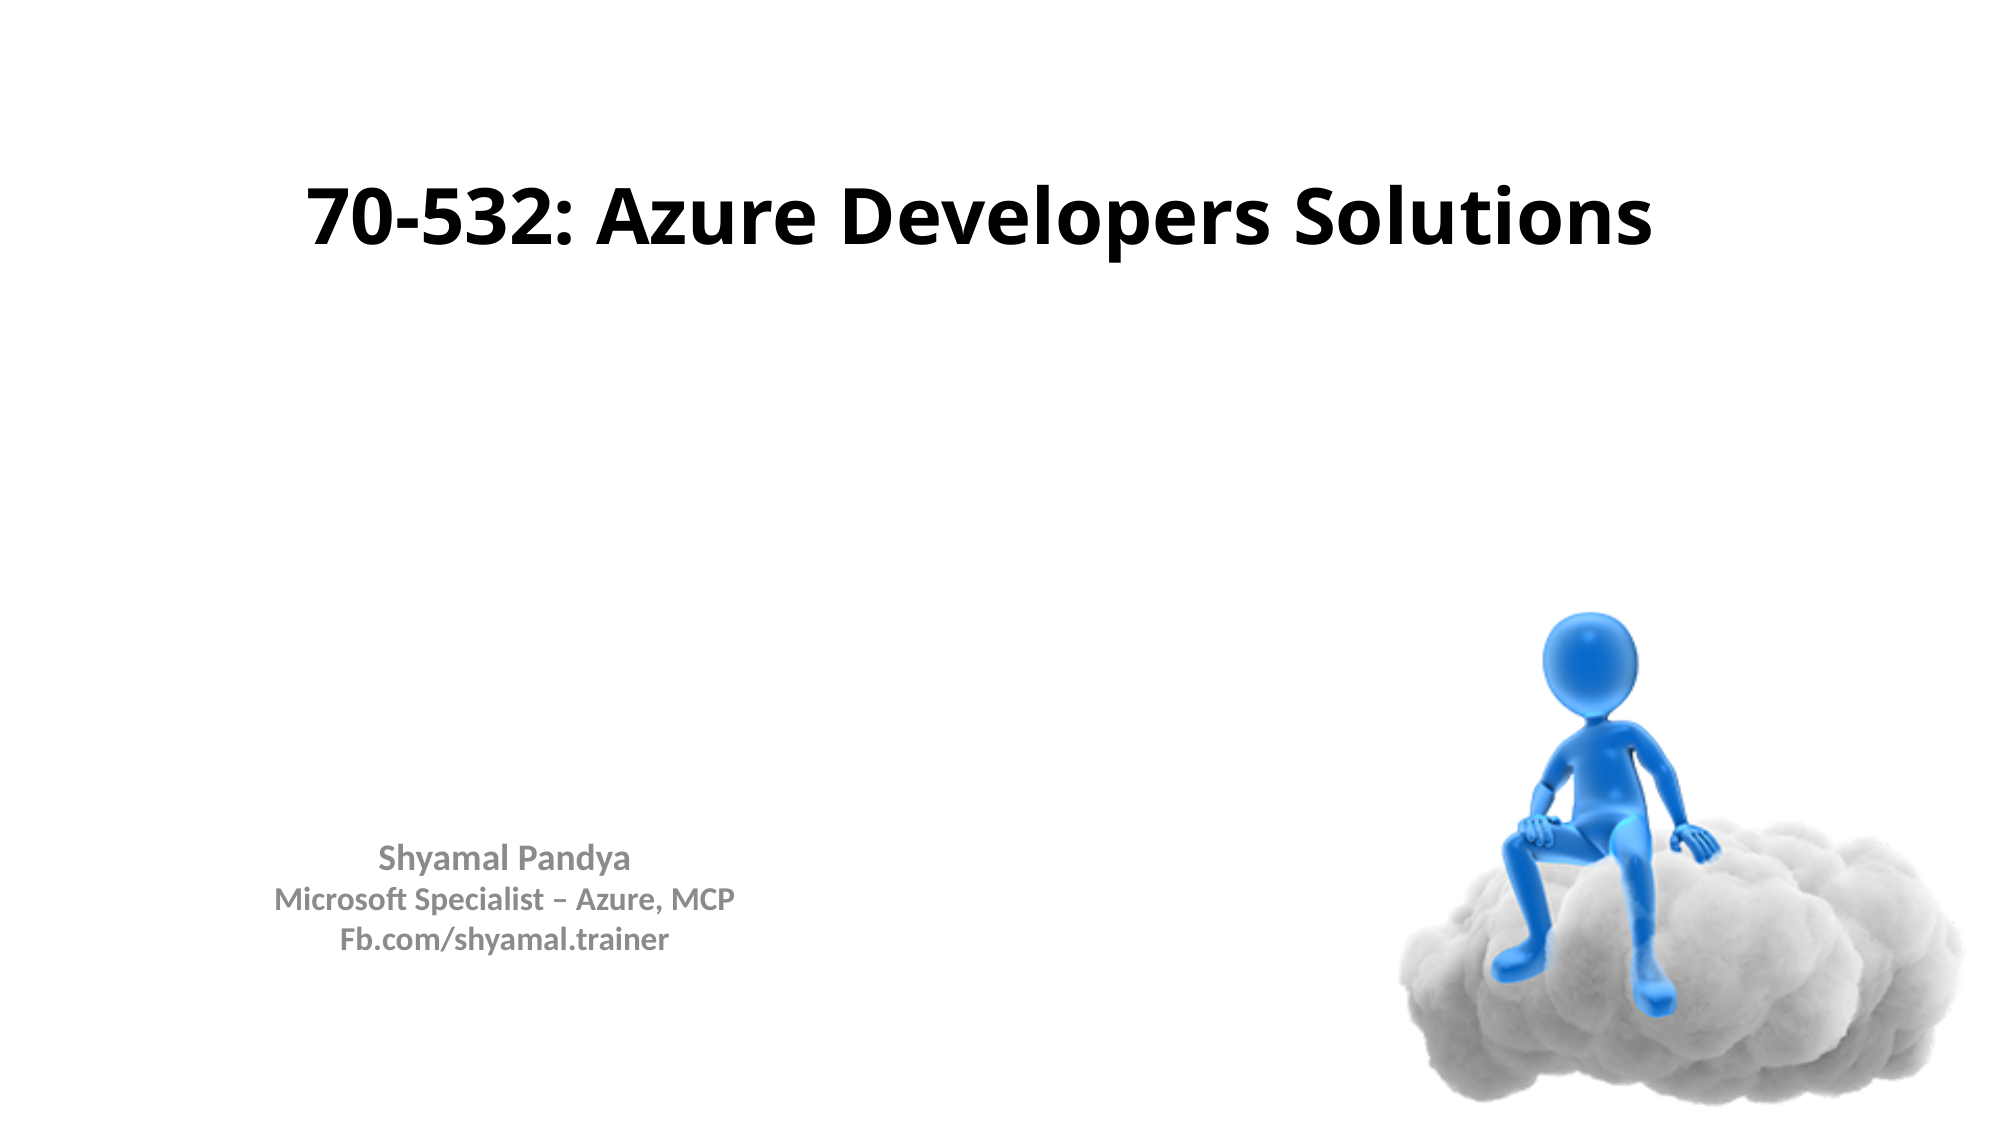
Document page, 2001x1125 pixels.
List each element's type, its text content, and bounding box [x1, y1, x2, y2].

title 70-532: Azure Developers Solutions [133, 60, 1829, 270]
list Shyamal Pandya Microsoft Specialist – Azure, MCP Fb.com/shyamal.trainer [10, 825, 1000, 955]
picture [1366, 602, 1992, 1125]
